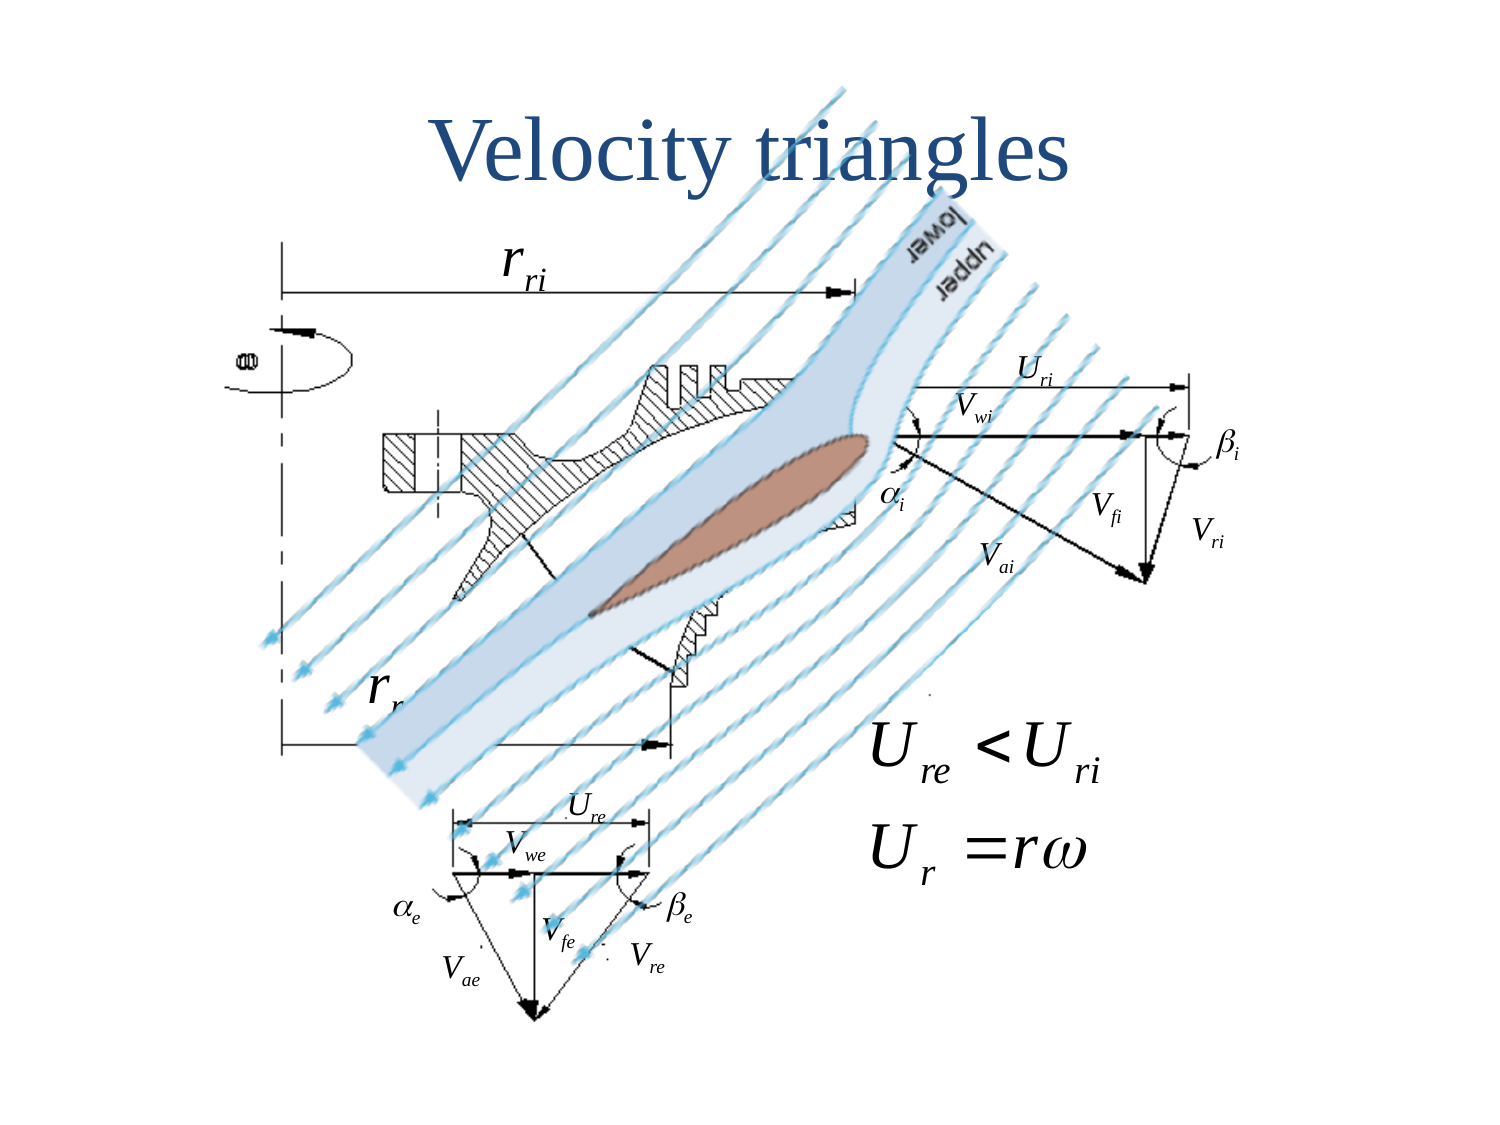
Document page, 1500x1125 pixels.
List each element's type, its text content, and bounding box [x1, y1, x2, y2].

picture [309, 288, 1121, 779]
text_box Velocity triangles [112, 50, 1388, 238]
picture [698, 77, 963, 210]
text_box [199, 210, 1256, 1058]
